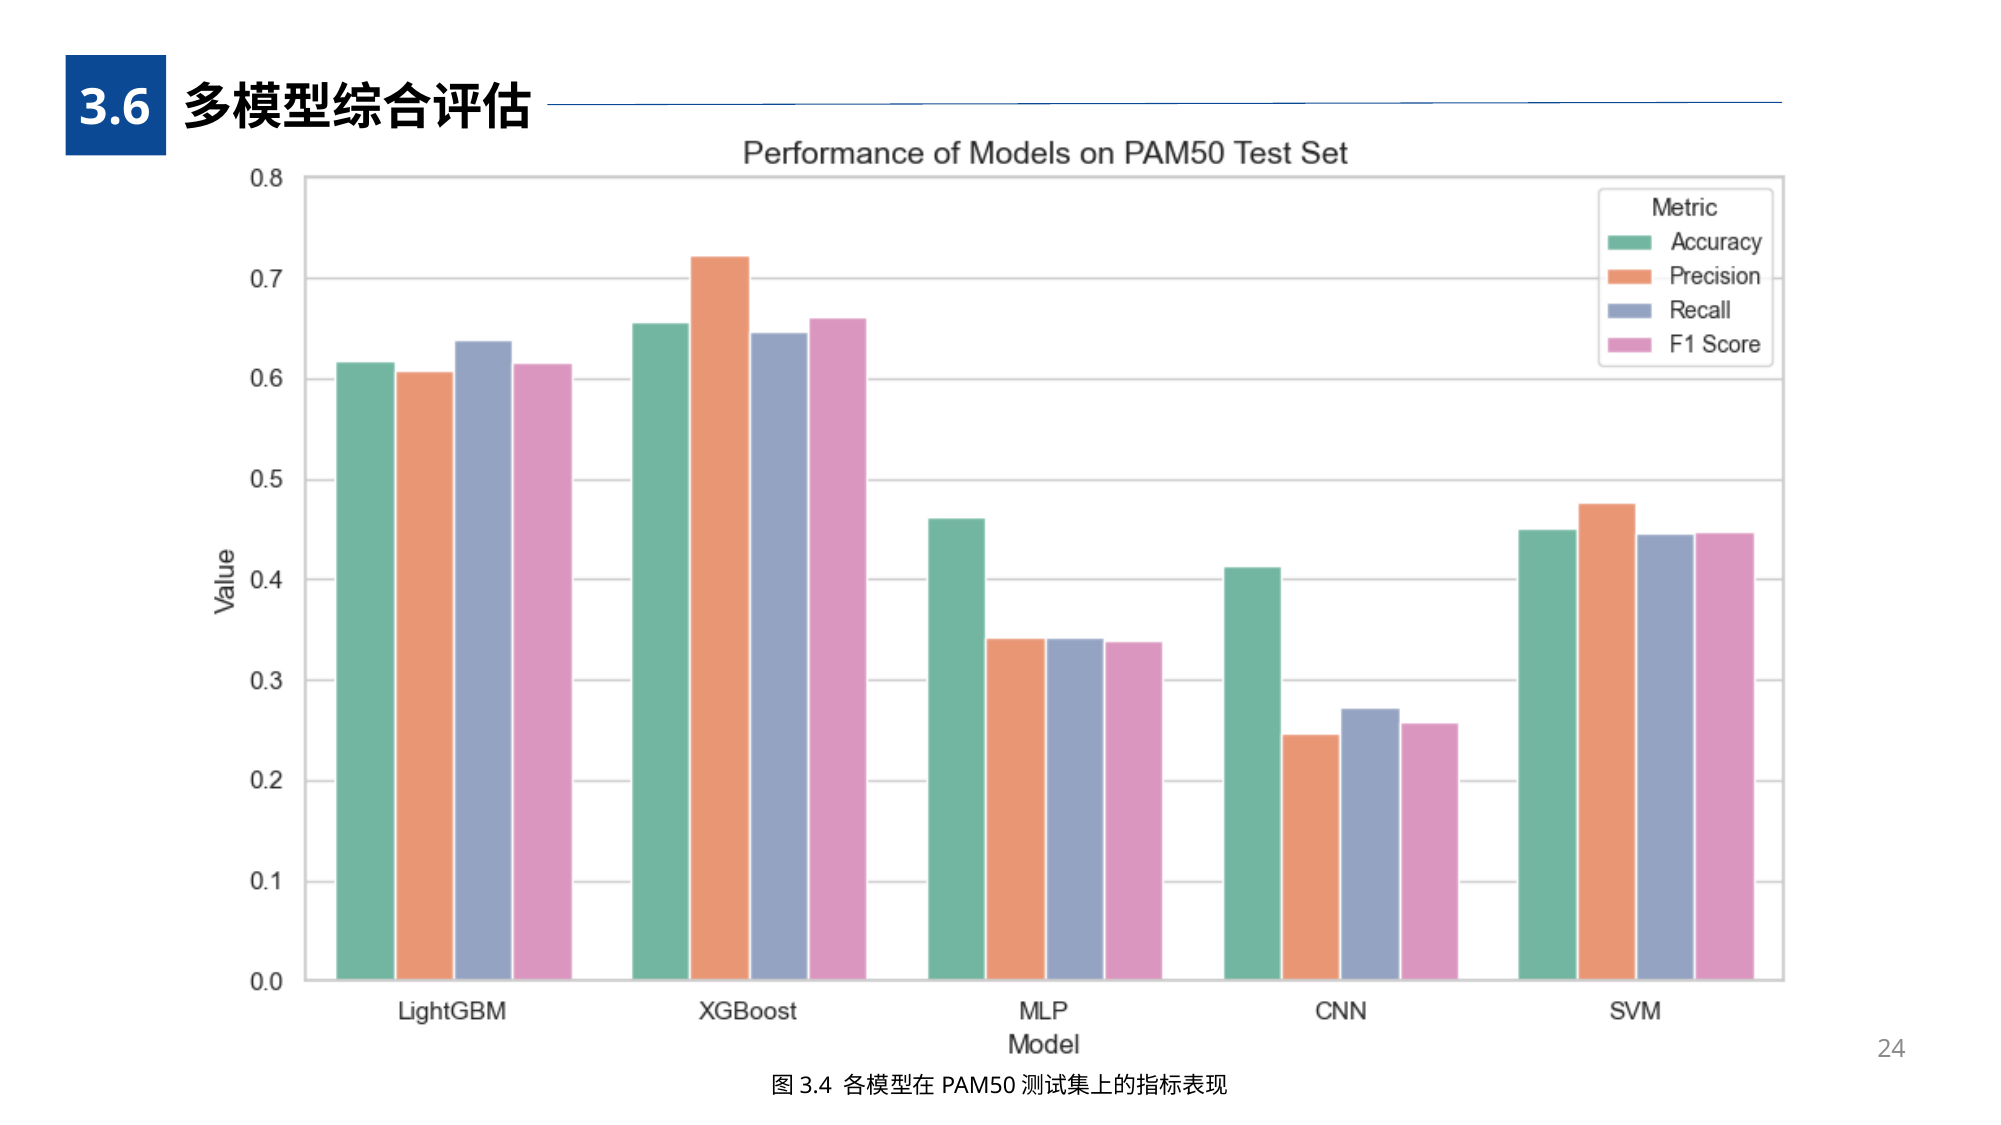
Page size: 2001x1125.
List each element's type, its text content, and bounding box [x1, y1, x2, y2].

text_box 多模型综合评估 [167, 67, 548, 143]
text_box 3.6 [64, 67, 166, 143]
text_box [549, 102, 1783, 106]
text_box 图3.4 各模型在PAM50测试集上的指标表现 [756, 1088, 1244, 1106]
slide_number 24 [1813, 1019, 1921, 1079]
picture [187, 112, 1813, 1088]
